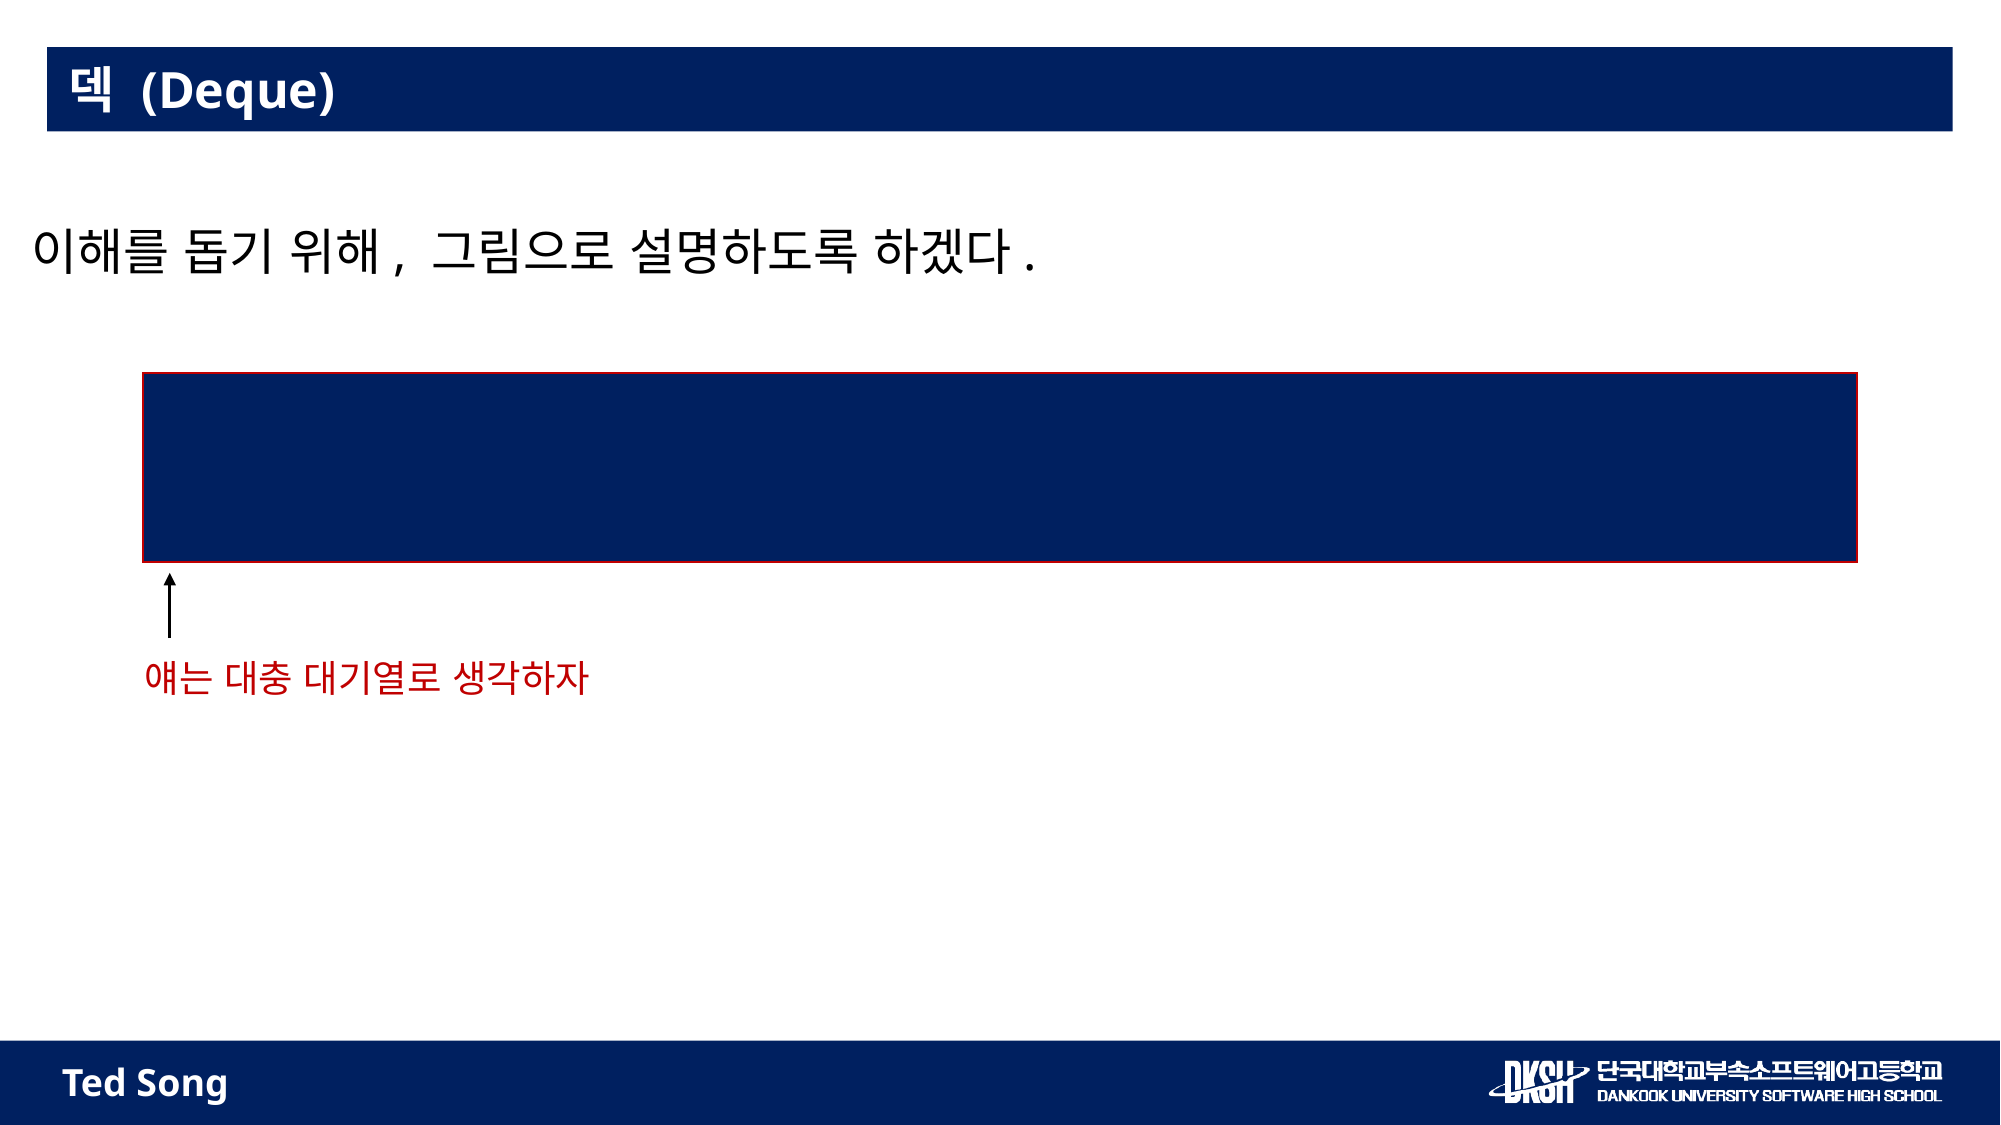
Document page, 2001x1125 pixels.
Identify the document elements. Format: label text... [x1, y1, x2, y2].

text_box [46, 46, 1954, 132]
text_box [142, 372, 1858, 563]
text_box 얘는 대충 대기열로 생각하자 [130, 647, 606, 707]
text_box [0, 1040, 2000, 1125]
text_box 이해를 돕기 위해, 그림으로 설명하도록 하겠다. [16, 212, 1053, 288]
text_box 덱 (Deque) [54, 51, 351, 127]
